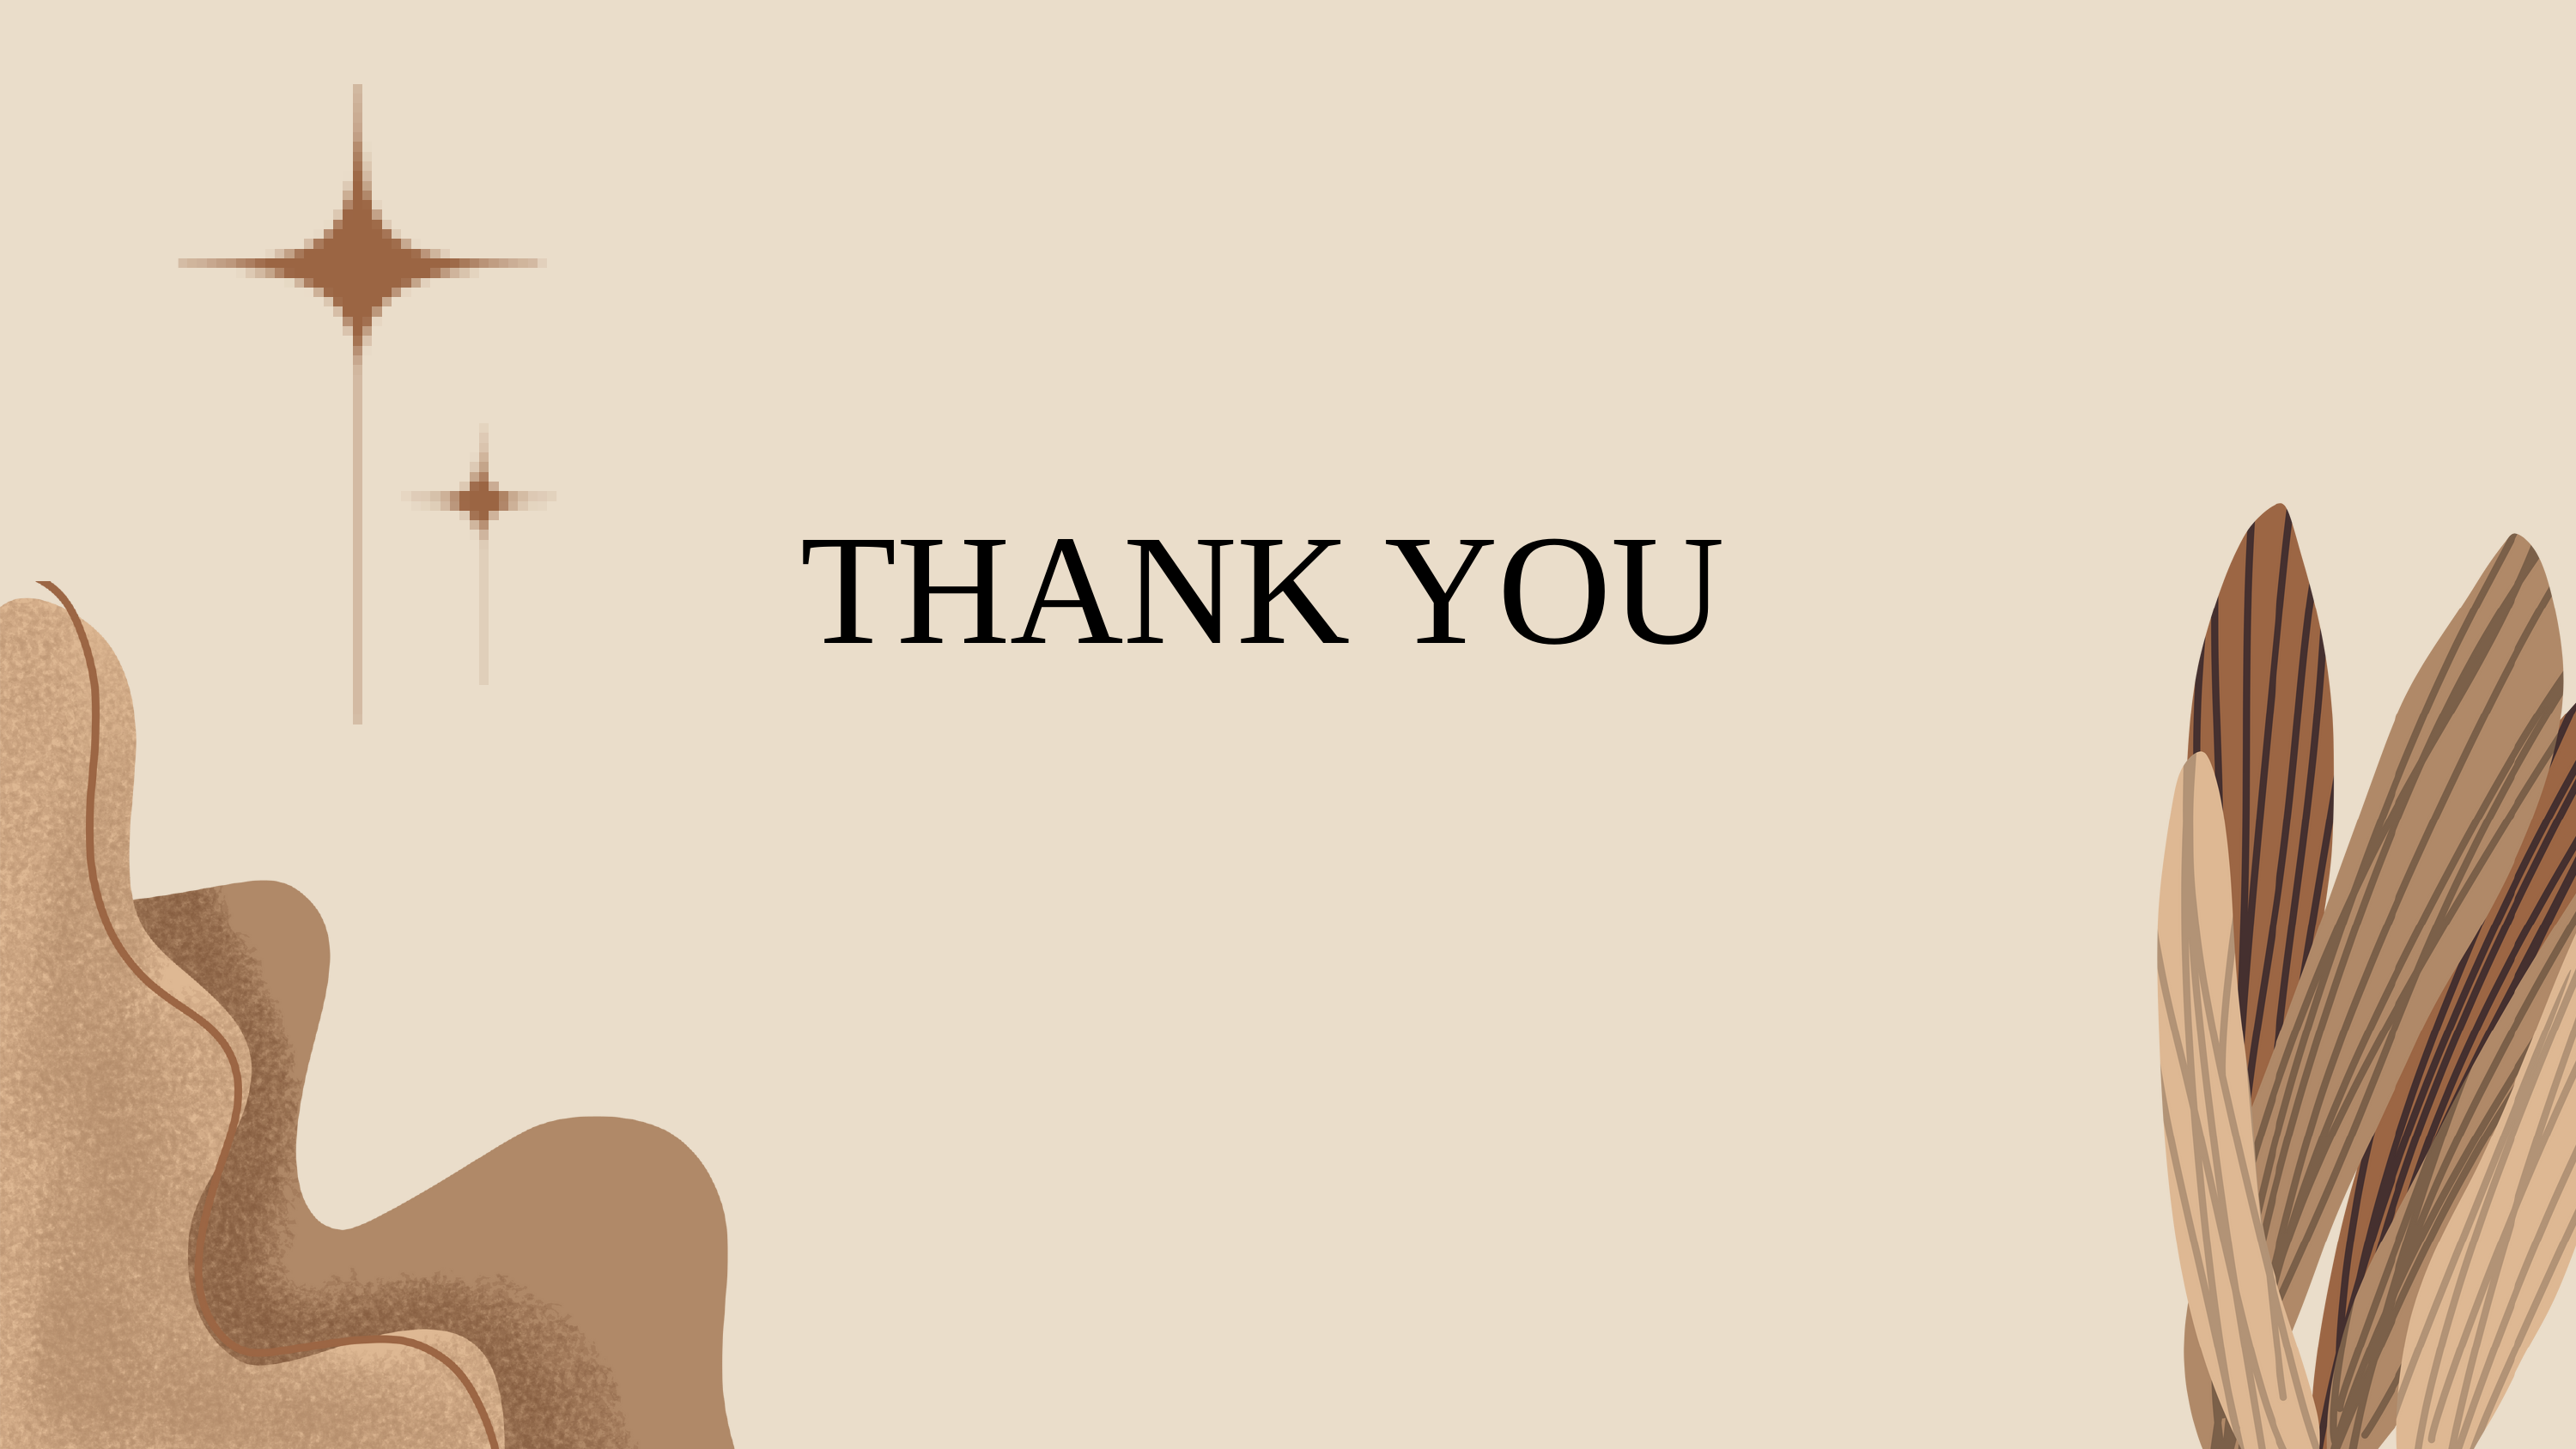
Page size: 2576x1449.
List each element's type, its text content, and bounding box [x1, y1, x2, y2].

text_box [2157, 503, 2576, 1449]
text_box [0, 581, 735, 1449]
text_box [178, 84, 557, 581]
text_box THANK YOU [787, 480, 1789, 682]
